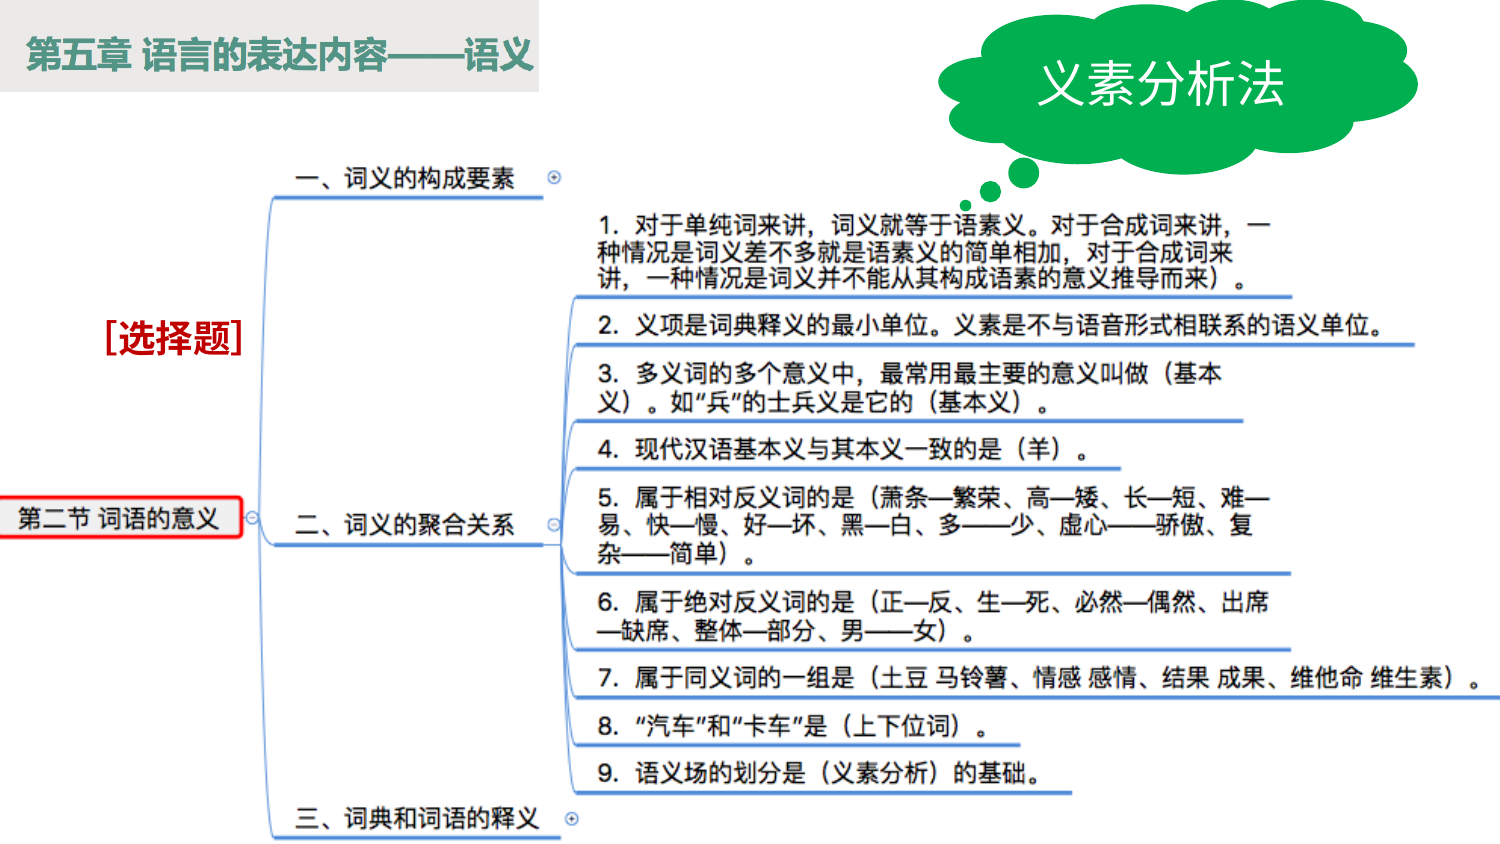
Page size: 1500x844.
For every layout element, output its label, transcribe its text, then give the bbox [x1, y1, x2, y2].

picture [0, 160, 1500, 844]
text_box 义素分析法 [938, 0, 1418, 160]
picture [0, 0, 539, 92]
